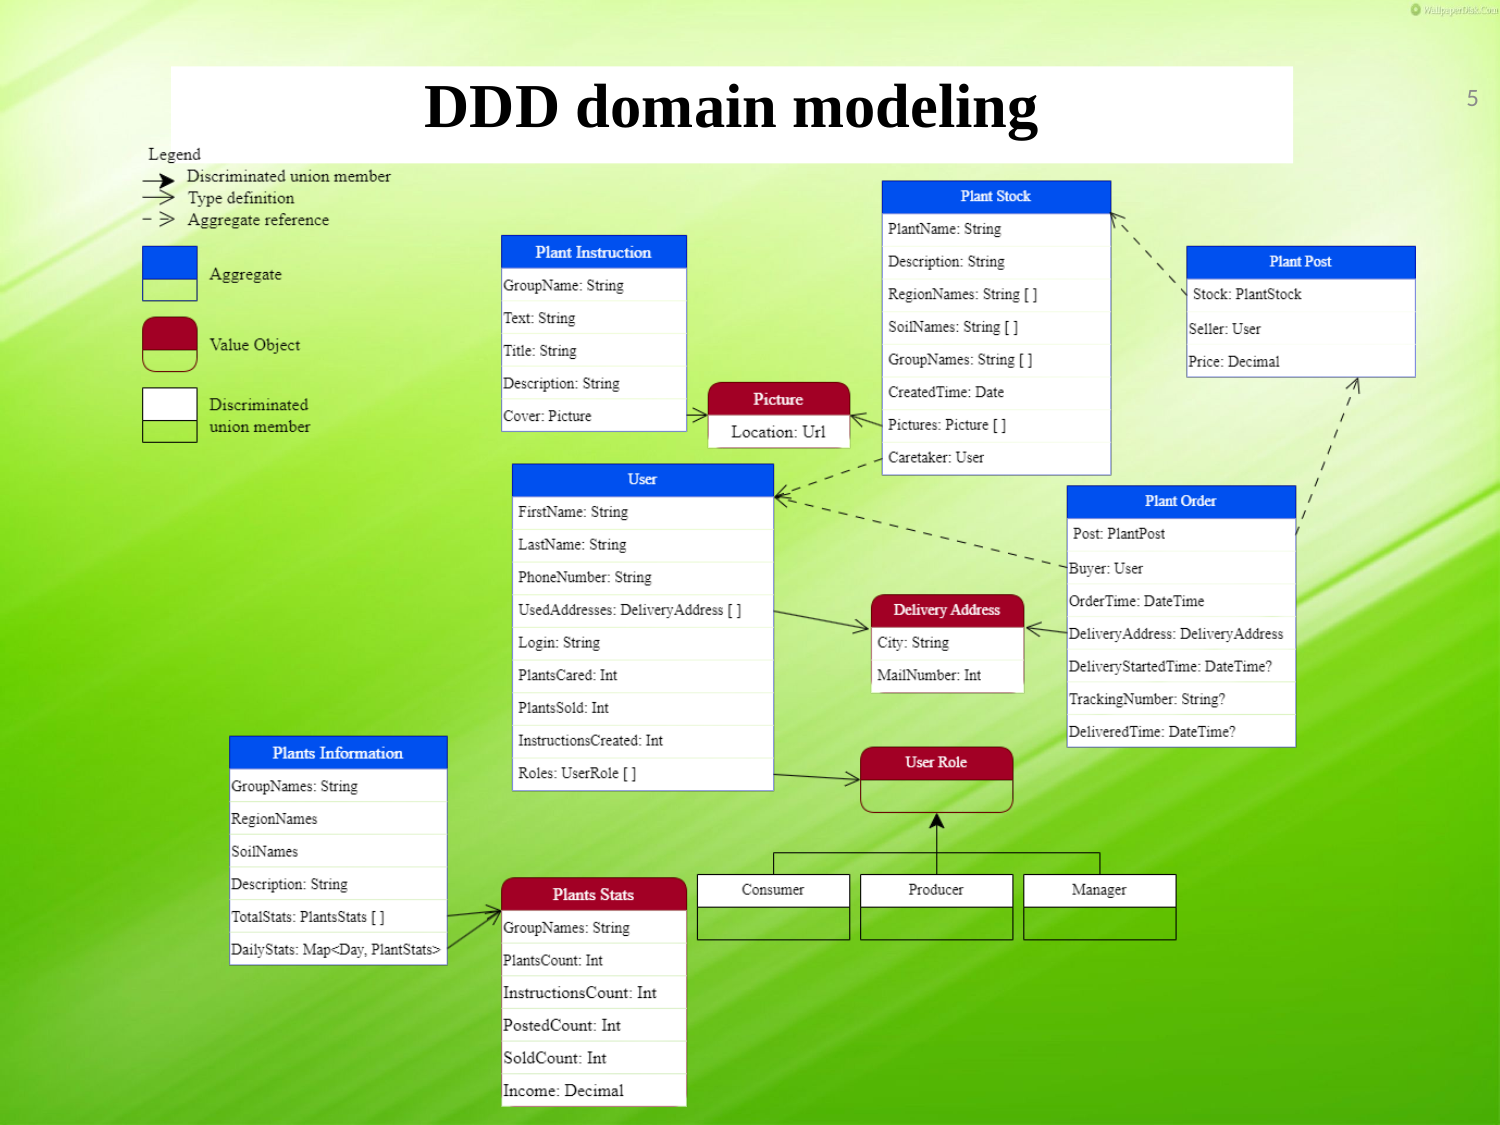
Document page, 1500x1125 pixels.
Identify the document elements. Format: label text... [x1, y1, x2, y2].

picture [0, 0, 1500, 1125]
text_box DDD domain modeling [171, 66, 1294, 135]
slide_number 5 [1423, 66, 1495, 127]
